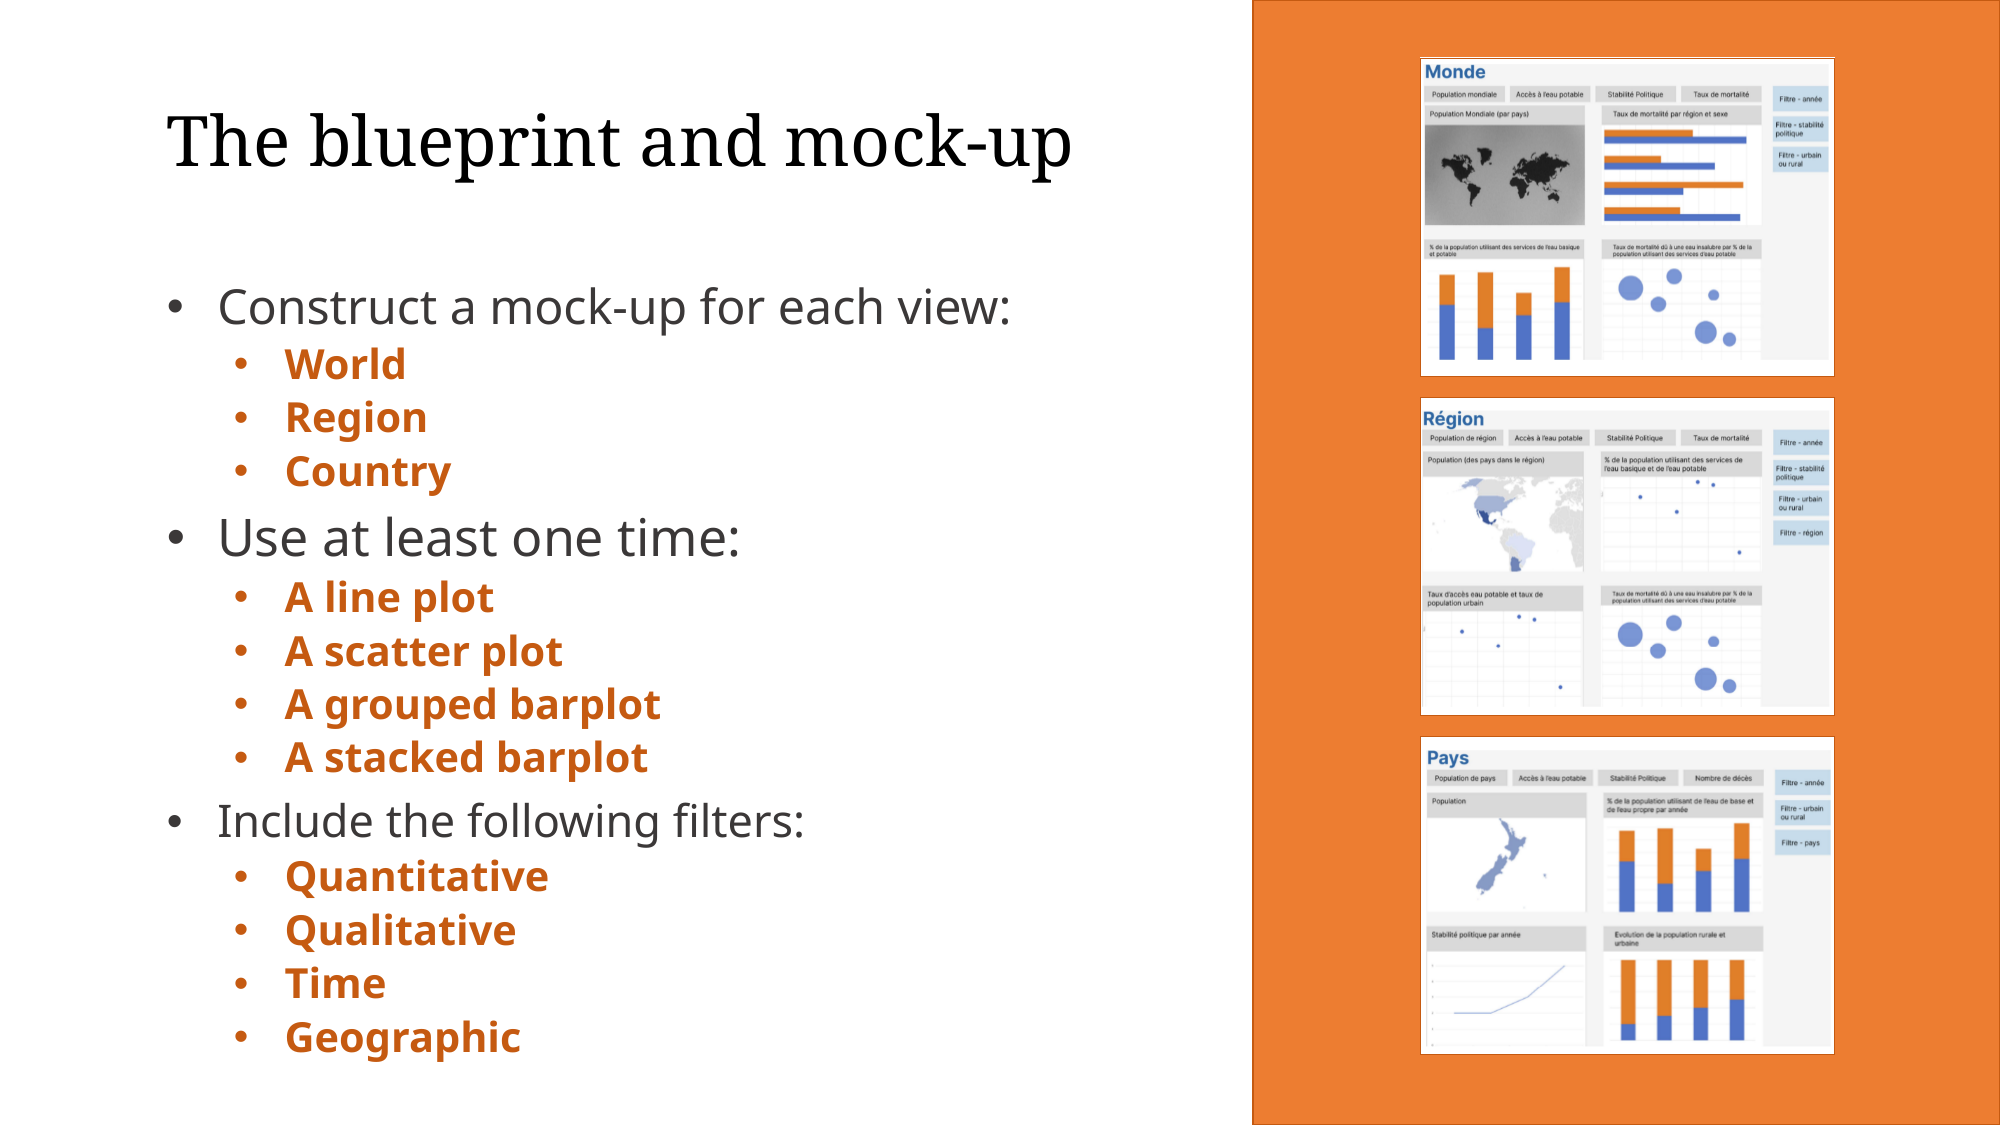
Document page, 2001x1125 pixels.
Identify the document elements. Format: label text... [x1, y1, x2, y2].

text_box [1252, 0, 2000, 1125]
title The blueprint and mock-up [151, 58, 1141, 189]
list Construct a mock-up for each view: World Region Country Use at least one time: A line plot A scatter plot A grouped barplot A stacked barplot Include the following filters: Quantitative Qualitative Time Geographic [151, 275, 1237, 1071]
